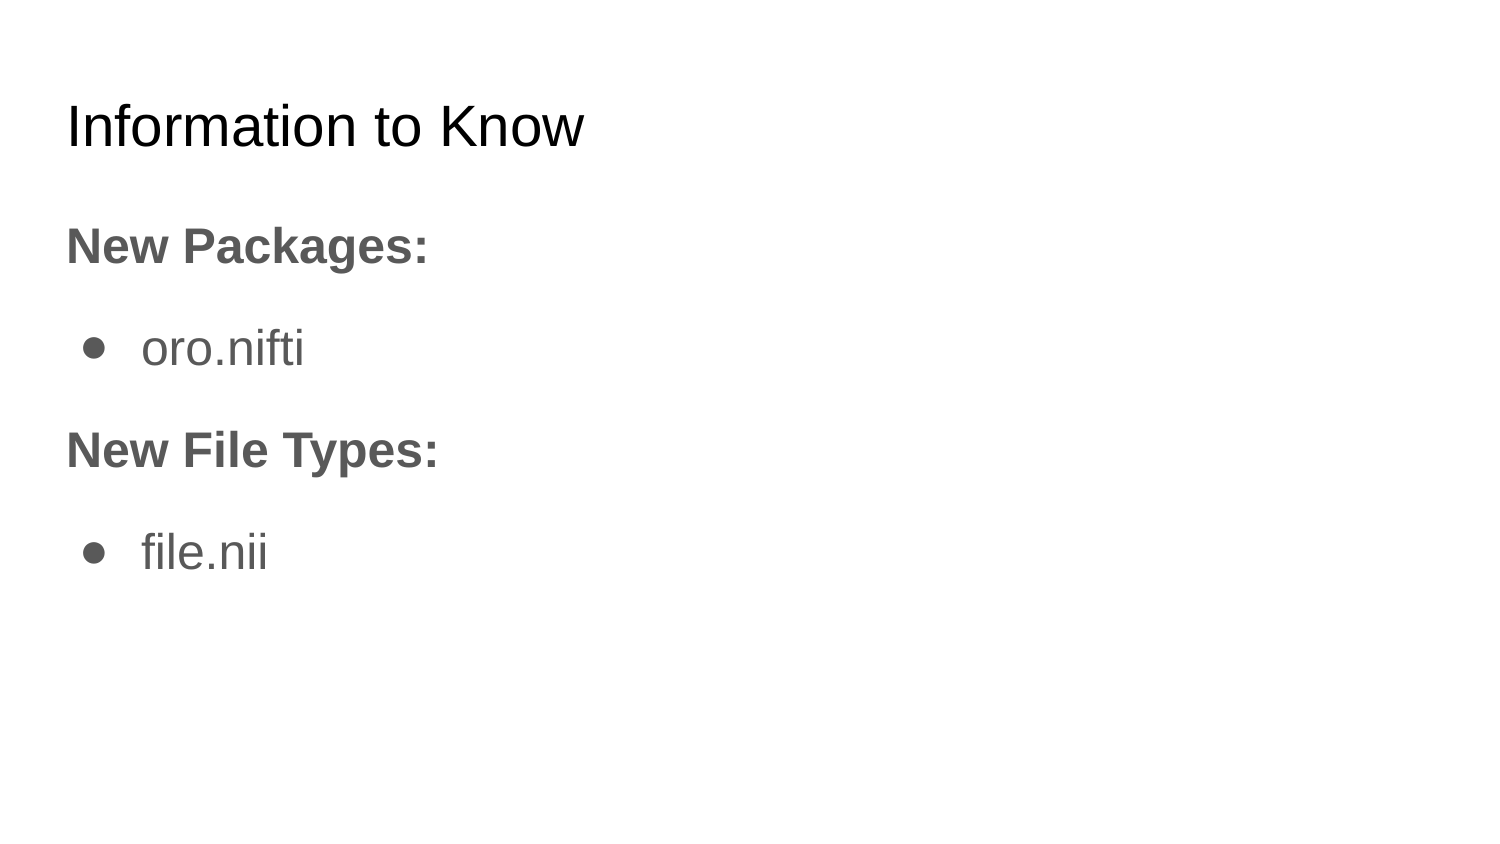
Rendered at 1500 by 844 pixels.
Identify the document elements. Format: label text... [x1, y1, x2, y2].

list New Packages: oro.nifti New File Types: file.nii [51, 189, 1449, 750]
title Information to Know [51, 72, 1449, 167]
